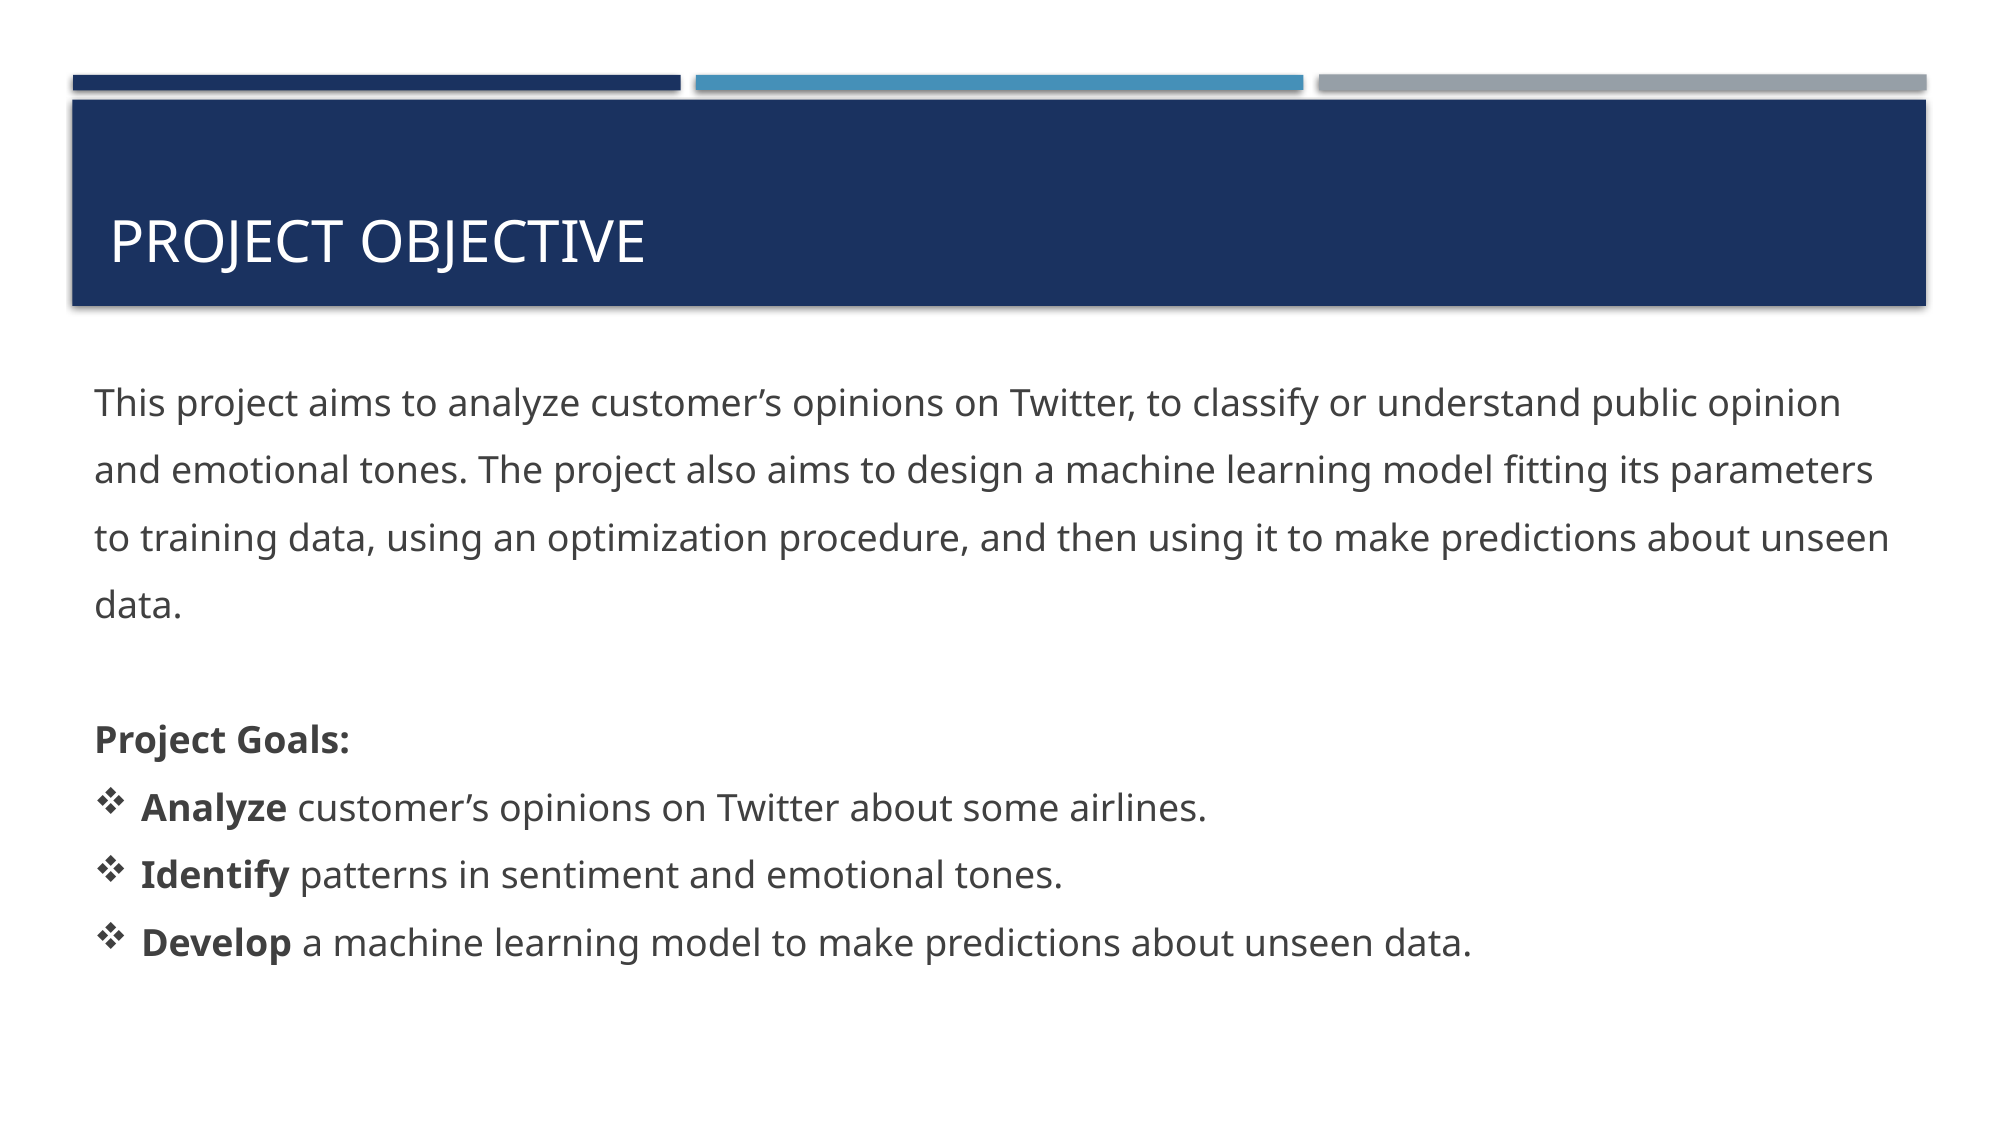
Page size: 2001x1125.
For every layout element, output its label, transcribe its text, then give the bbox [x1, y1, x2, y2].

title Project Objective [94, 119, 1904, 282]
text_box This project aims to analyze customer’s opinions on Twitter, to classify or understand public opinion and emotional tones. The project also aims to design a machine learning model fitting its parameters to training data, using an optimization procedure, and then using it to make predictions about unseen data. Project Goals: Analyze customer’s opinions on Twitter about some airlines. Identify patterns in sentiment and emotional tones. Develop a machine learning model to make predictions about unseen data. [79, 348, 1927, 1016]
